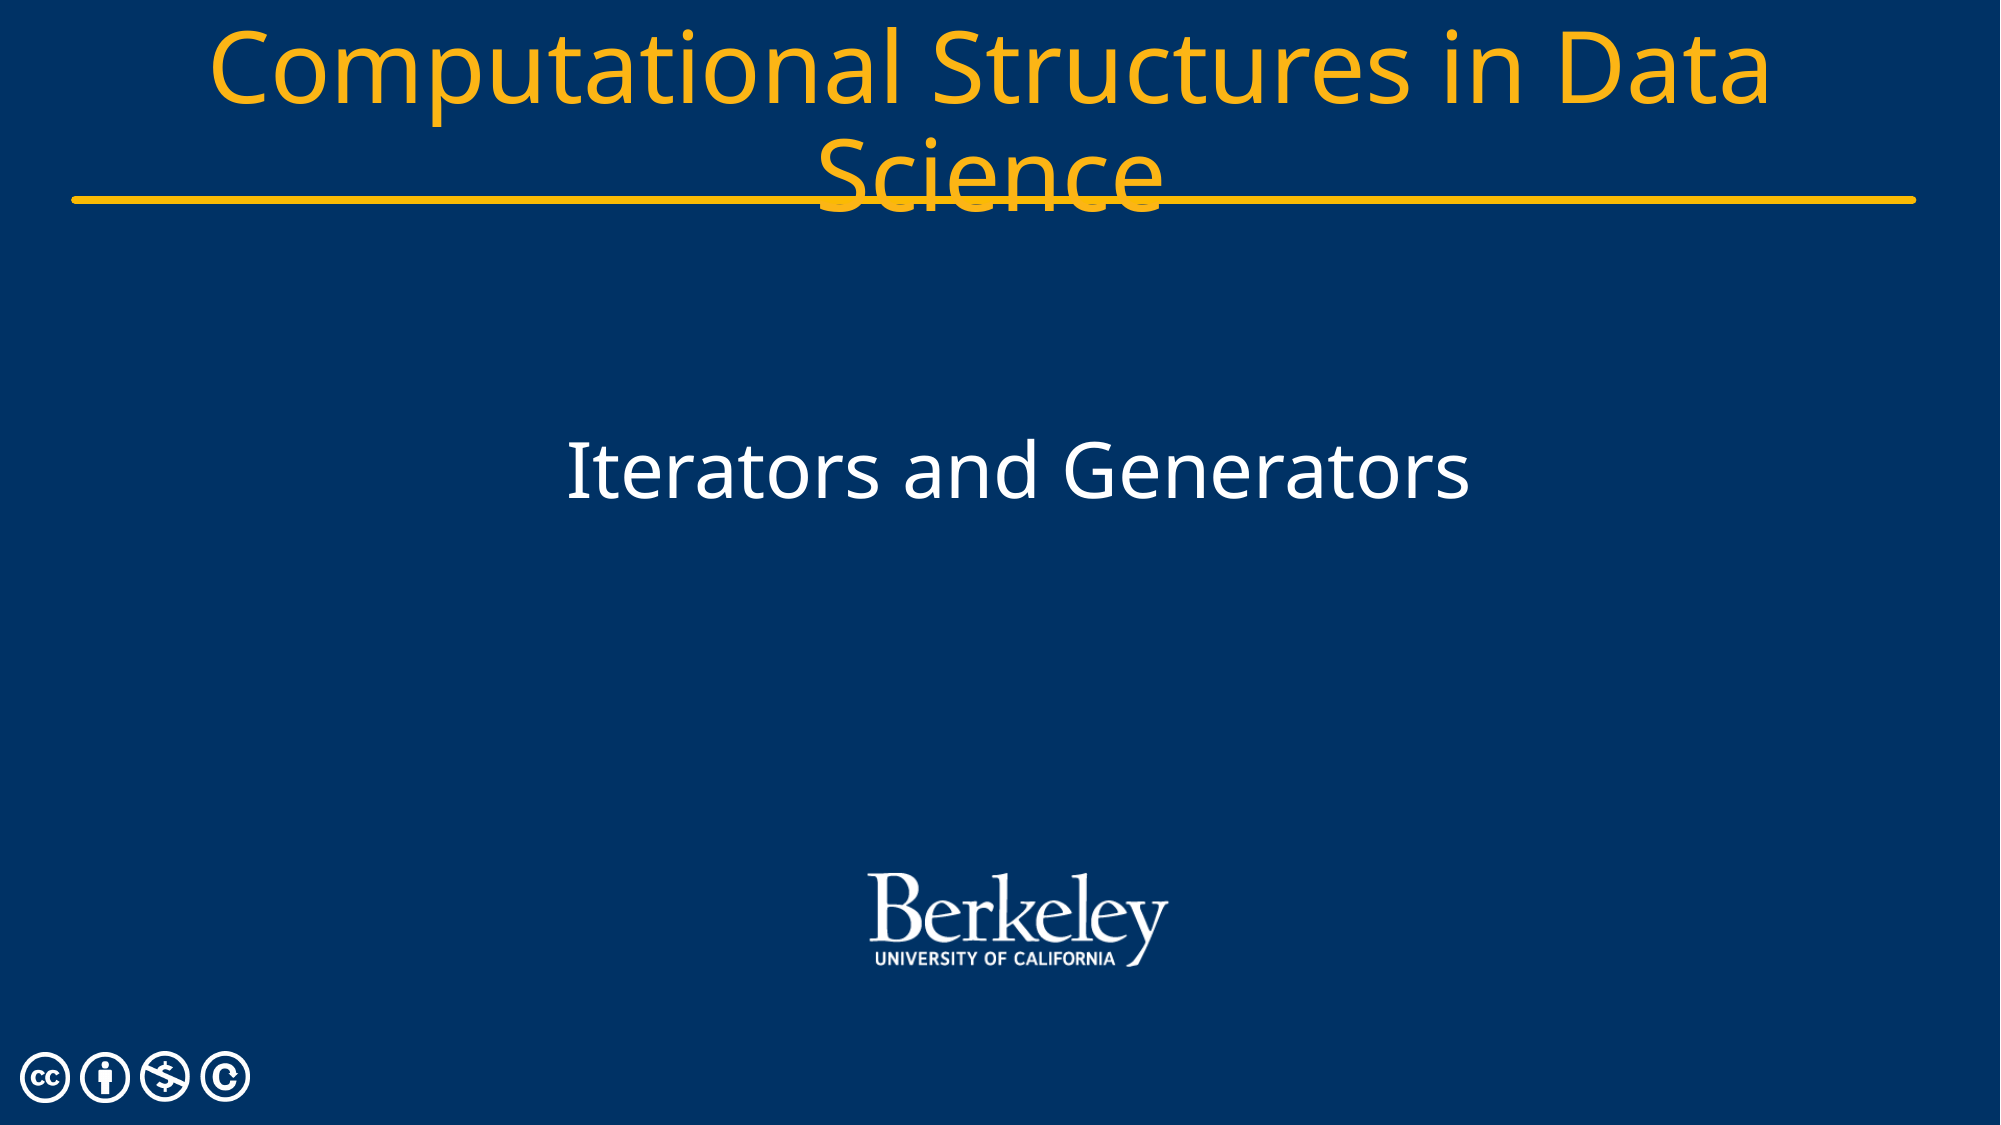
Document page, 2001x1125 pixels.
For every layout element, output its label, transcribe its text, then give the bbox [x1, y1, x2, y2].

title Iterators and Generators [323, 351, 1715, 596]
picture [80, 1052, 130, 1103]
picture [854, 854, 1184, 987]
picture [20, 1052, 70, 1103]
picture [140, 1051, 190, 1102]
